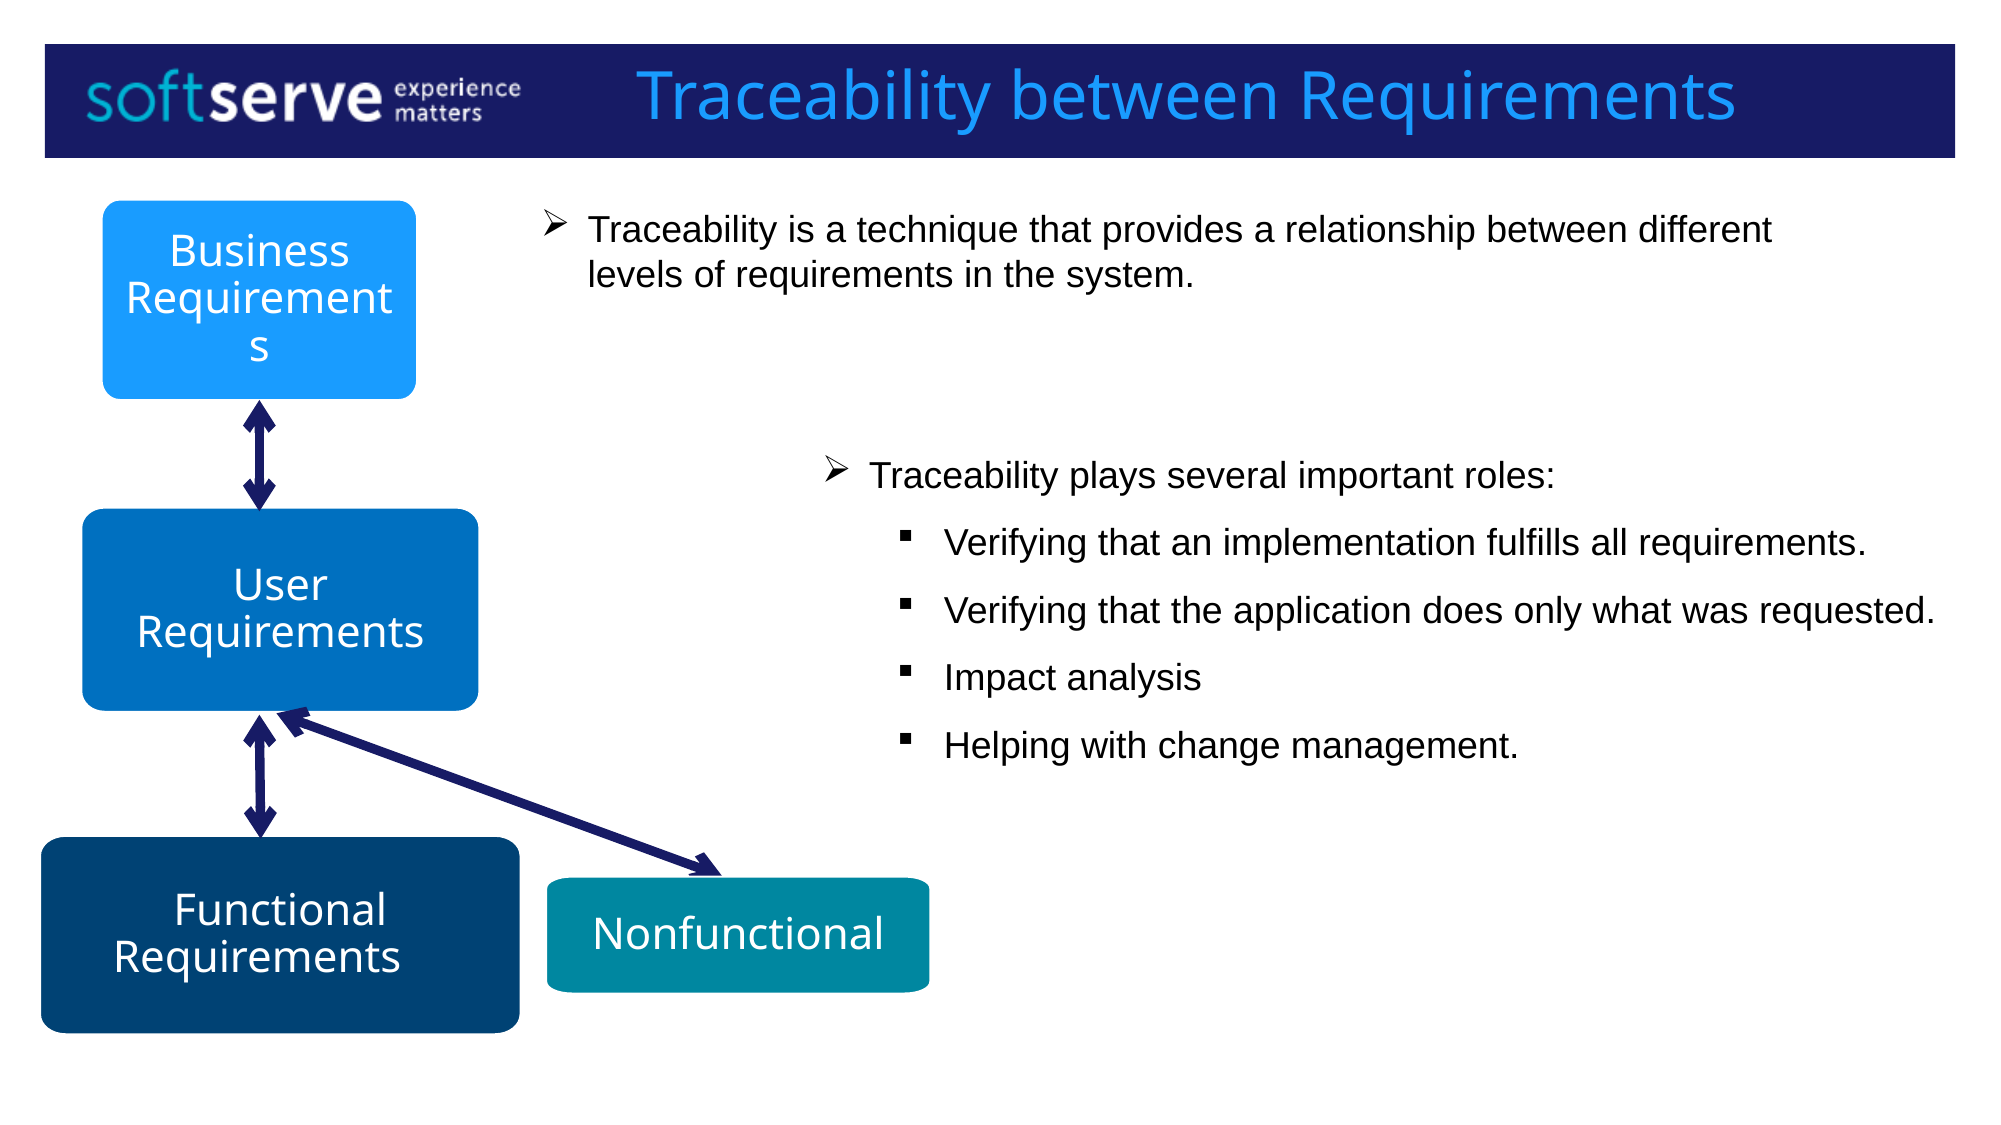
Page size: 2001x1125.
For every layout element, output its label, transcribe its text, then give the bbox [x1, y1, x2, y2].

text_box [39, 199, 931, 1035]
text_box Traceability plays several important roles: Verifying that an implementation fulfills all requirements. Verifying that the application does only what was requested. Impact analysis Helping with change management. [931, 420, 2000, 774]
text_box Traceability is a technique that provides a relationship between different levels of requirements in the system. [526, 197, 1804, 303]
text_box Traceability between Requirements [622, 45, 1754, 141]
